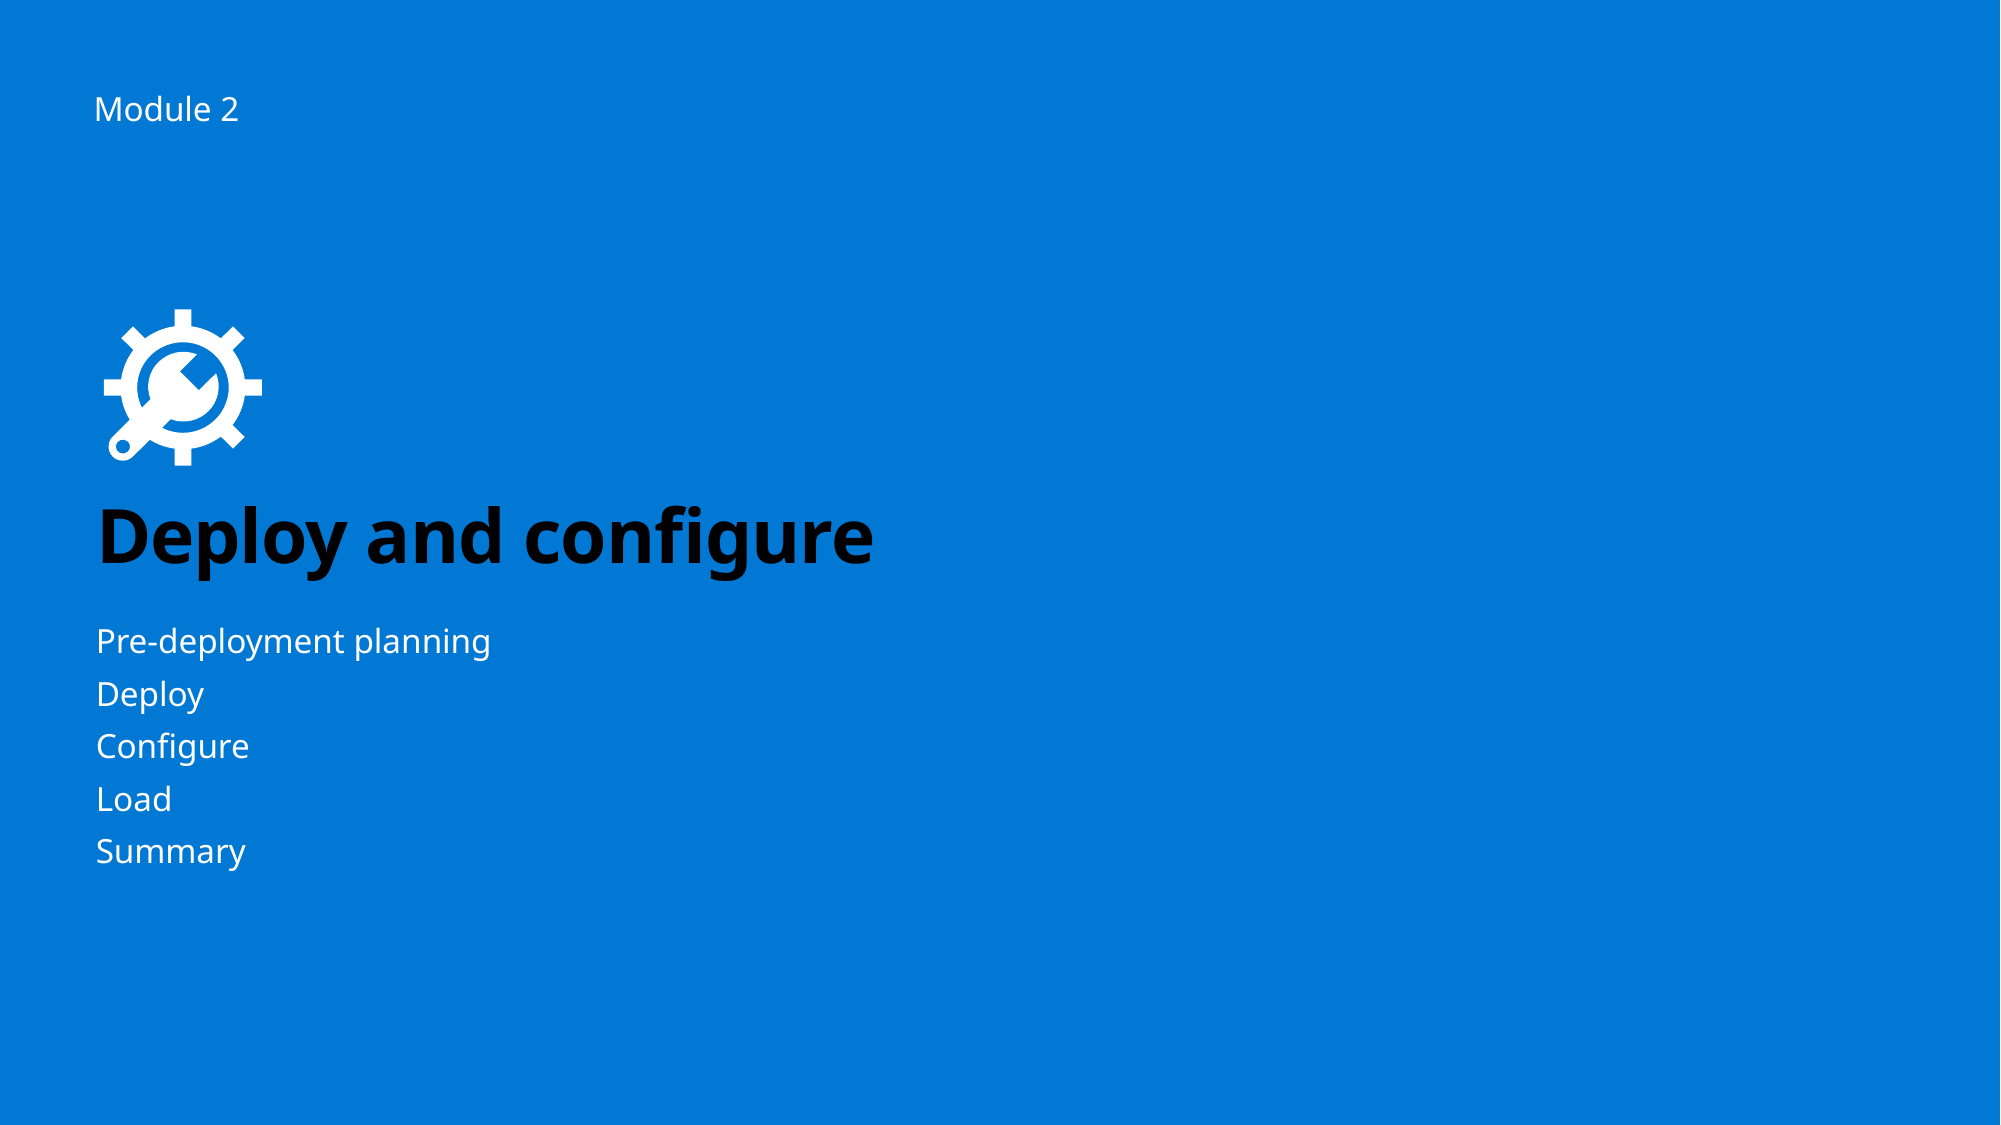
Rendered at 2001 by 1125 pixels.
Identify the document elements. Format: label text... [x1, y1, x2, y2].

title Deploy and configure [96, 498, 1596, 580]
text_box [103, 309, 263, 467]
text_box Module 2 [93, 88, 240, 129]
text_box Pre-deployment planning Deploy Configure Load Summary [95, 620, 843, 871]
